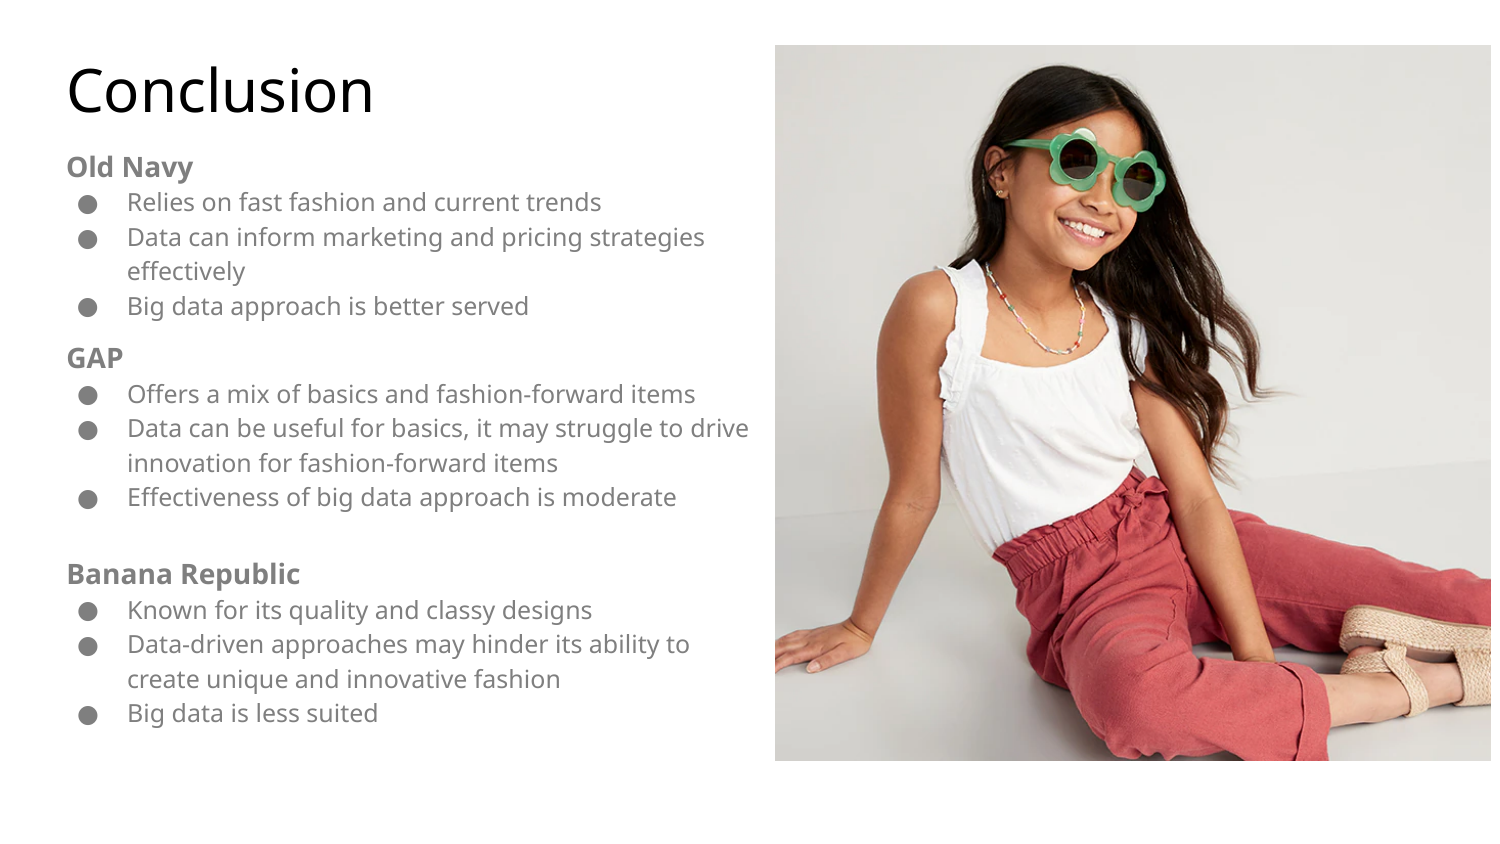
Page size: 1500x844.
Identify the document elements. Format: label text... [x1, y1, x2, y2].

text_box Offers a mix of basics and fashion-forward items Data can be useful for basics, it may struggle to drive innovation for fashion-forward items Effectiveness of big data approach is moderate [37, 358, 769, 501]
picture [774, 44, 1491, 761]
list Old Navy [51, 129, 769, 200]
list GAP [51, 320, 769, 358]
list Banana Republic [51, 536, 769, 574]
text_box Known for its quality and classy designs Data-driven approaches may hinder its ability to create unique and innovative fashion Big data is less suited [37, 574, 769, 717]
text_box Relies on fast fashion and current trends Data can inform marketing and pricing strategies effectively Big data approach is better served [36, 167, 768, 310]
title Conclusion [51, 37, 776, 129]
